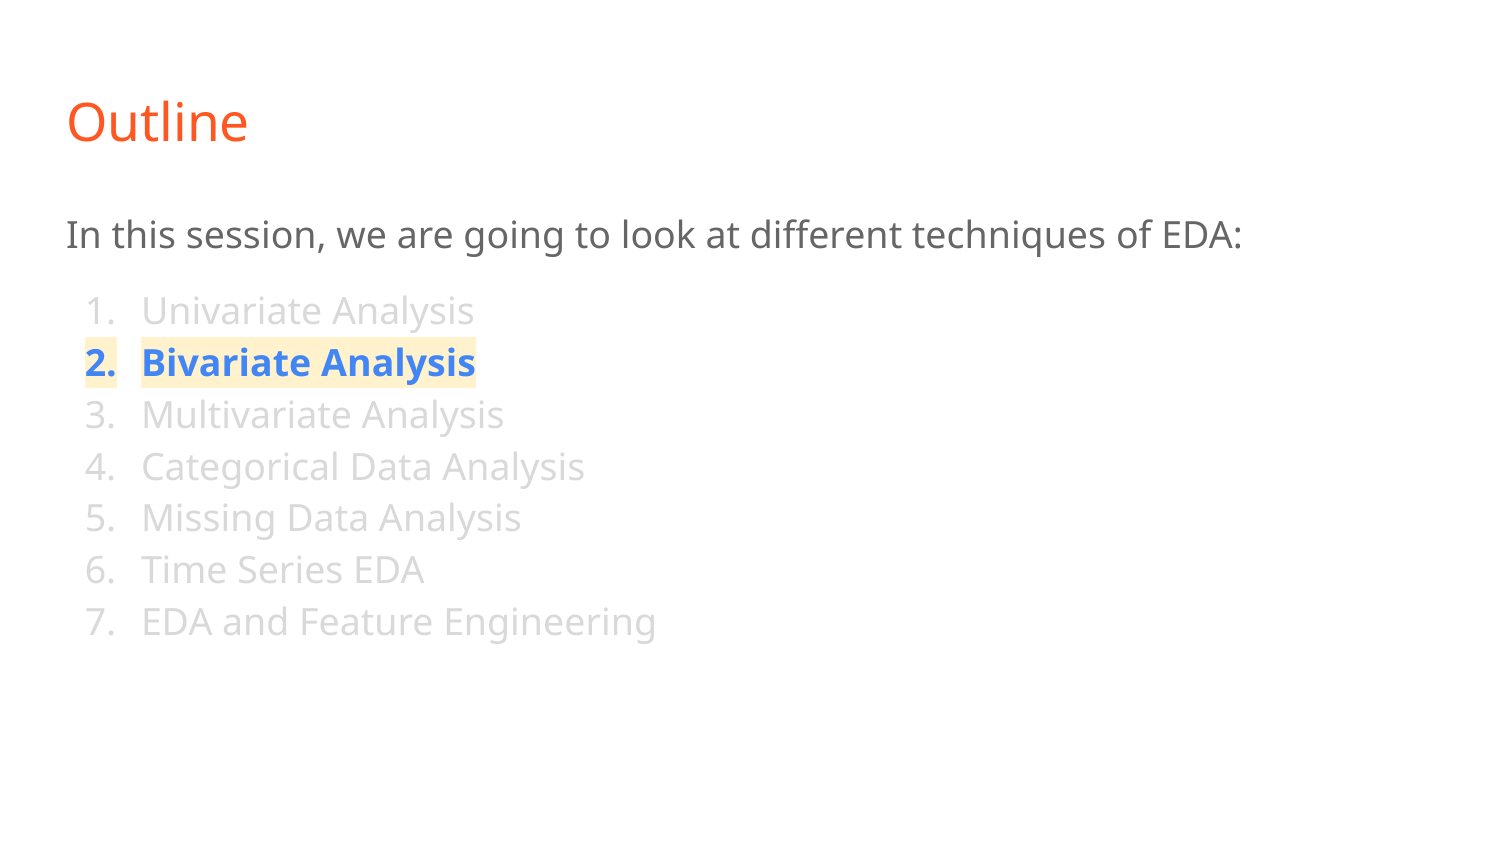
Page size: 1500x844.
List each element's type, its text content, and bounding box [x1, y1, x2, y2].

list In this session, we are going to look at different techniques of EDA: Univariate Analysis Bivariate Analysis Multivariate Analysis Categorical Data Analysis Missing Data Analysis Time Series EDA EDA and Feature Engineering [51, 189, 1449, 750]
title Outline [51, 72, 1449, 167]
